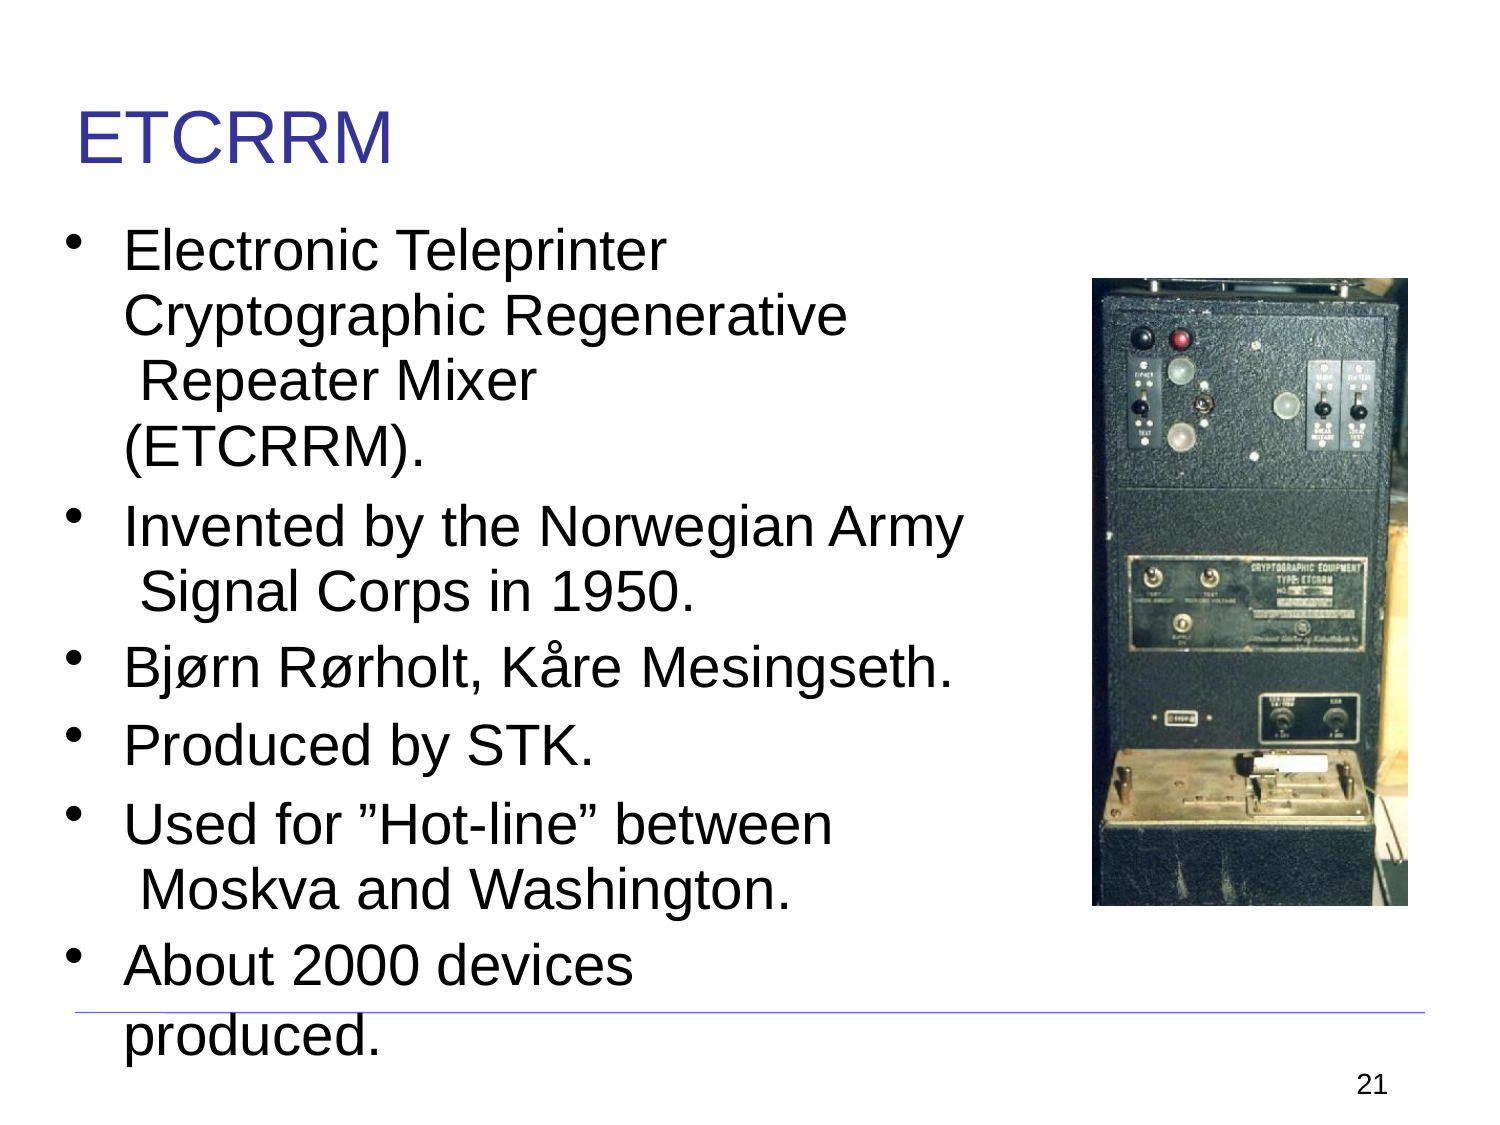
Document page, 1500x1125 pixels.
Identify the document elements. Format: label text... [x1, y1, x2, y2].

picture [1092, 278, 1408, 907]
text_box Electronic Teleprinter Cryptographic Regenerative Repeater Mixer (ETCRRM). Invented by the Norwegian Army Signal Corps in 1950. Bjørn Rørholt, Kåre Mesingseth. Produced by STK. Used for ”Hot-line” between Moskva and Washington. About 2000 devices produced. [62, 211, 973, 1068]
slide_number 21 [1350, 1065, 1396, 1125]
title ETCRRM [72, 86, 398, 211]
